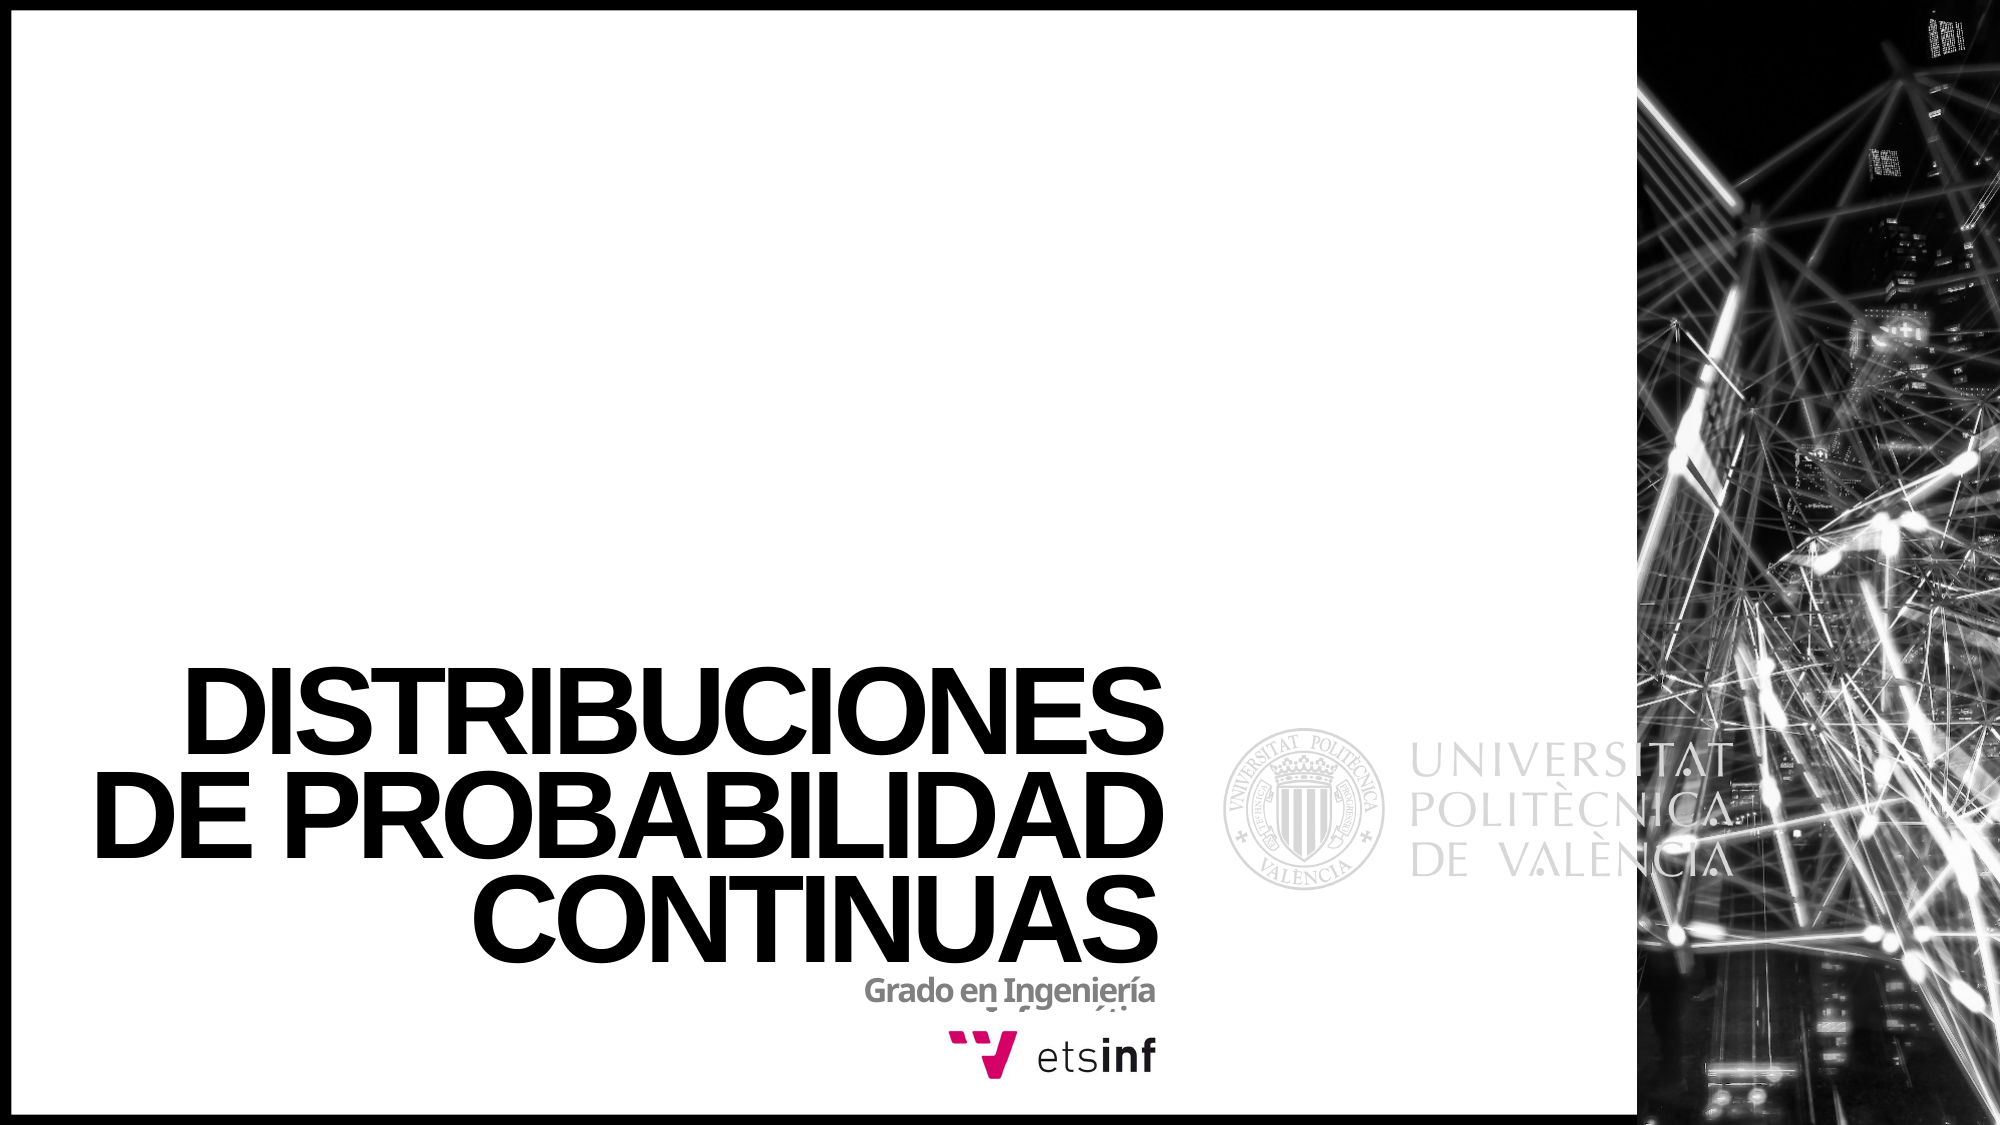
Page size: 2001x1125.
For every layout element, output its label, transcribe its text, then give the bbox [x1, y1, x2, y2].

title Distribuciones de probabilidad continuas [47, 613, 1163, 988]
picture [1177, 0, 2000, 1125]
picture [927, 1012, 1178, 1085]
text_box Grado en Ingeniería Informática [757, 988, 1163, 1039]
